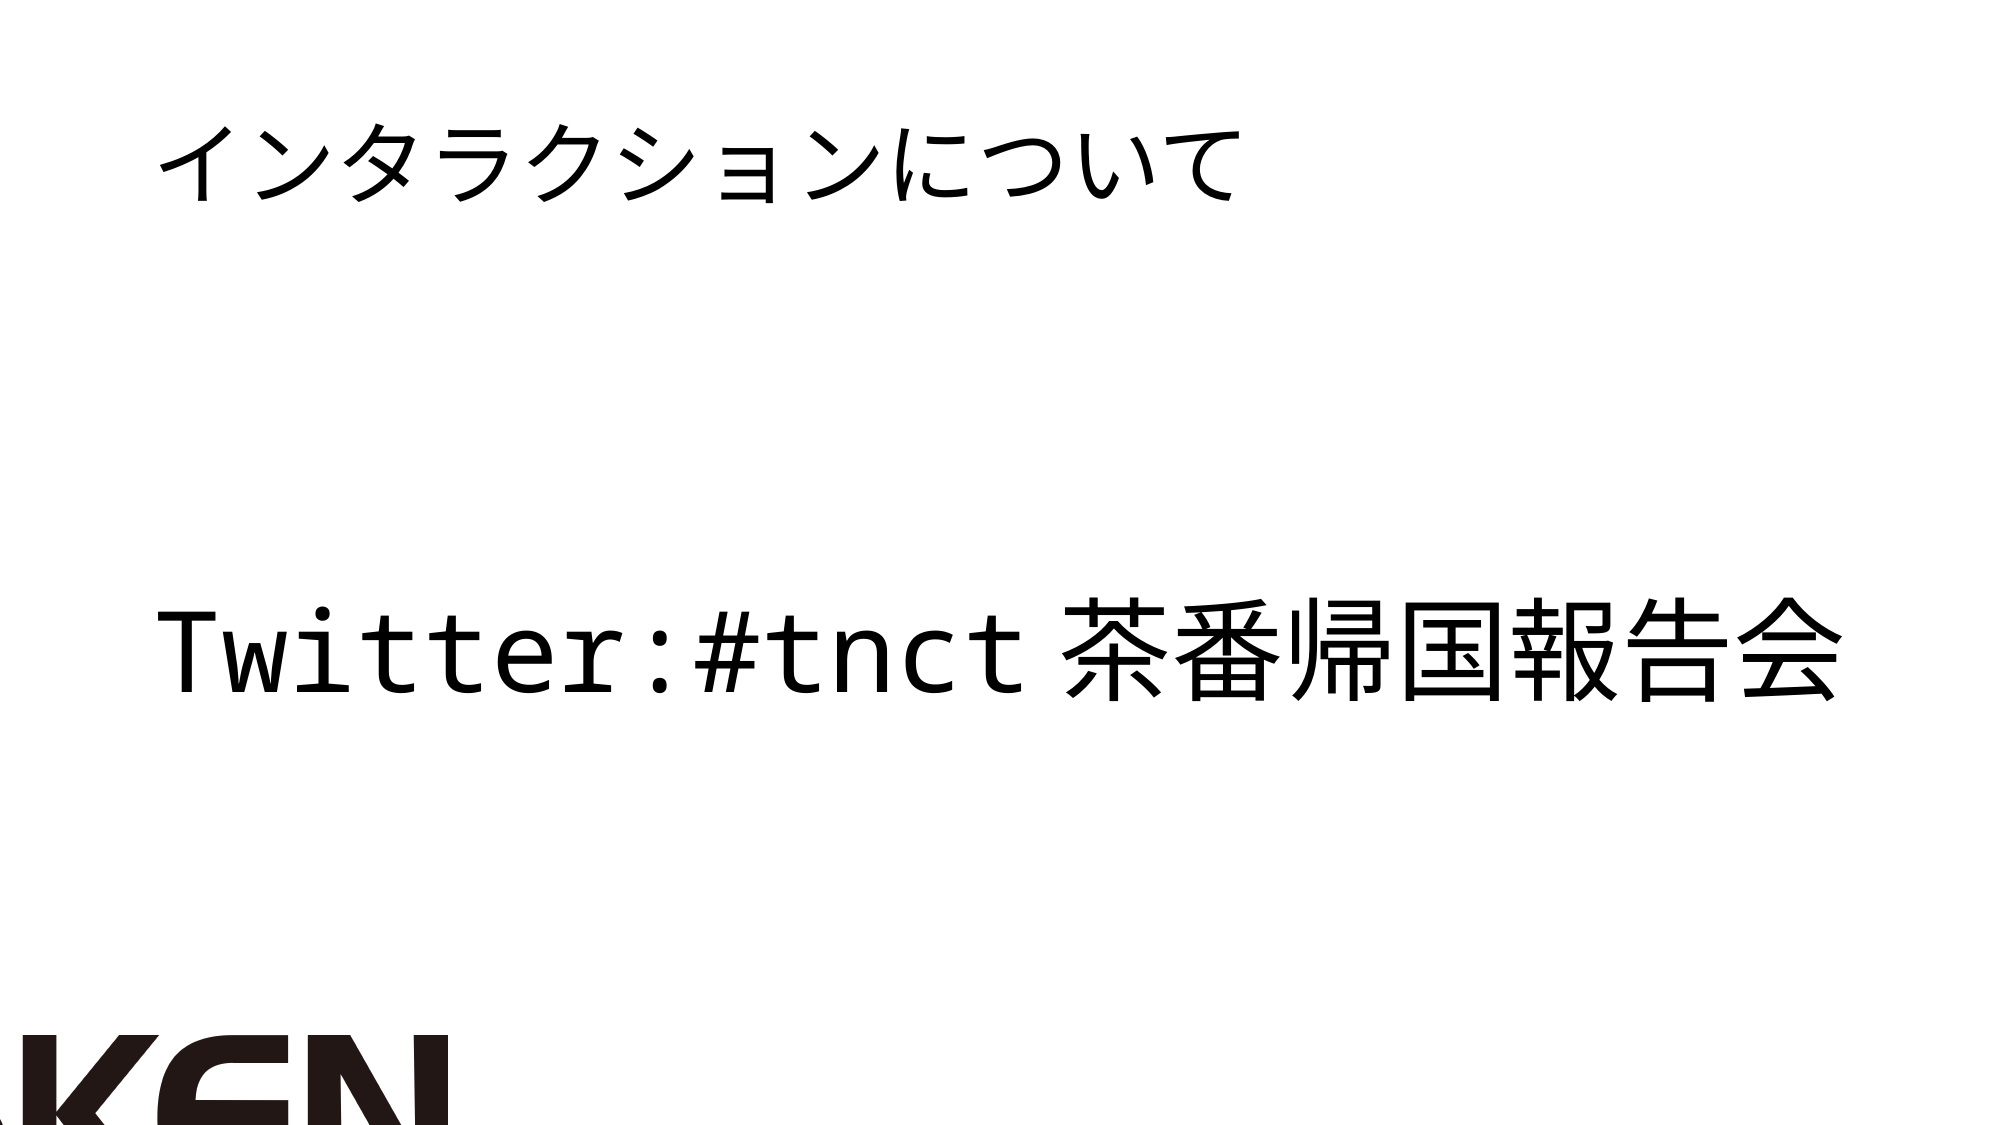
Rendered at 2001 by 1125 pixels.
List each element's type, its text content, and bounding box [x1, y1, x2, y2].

title インタラクションについて [137, 59, 1863, 278]
picture [0, 1035, 449, 1125]
list Twitter:#tnct茶番帰国報告会 [137, 299, 1863, 1014]
